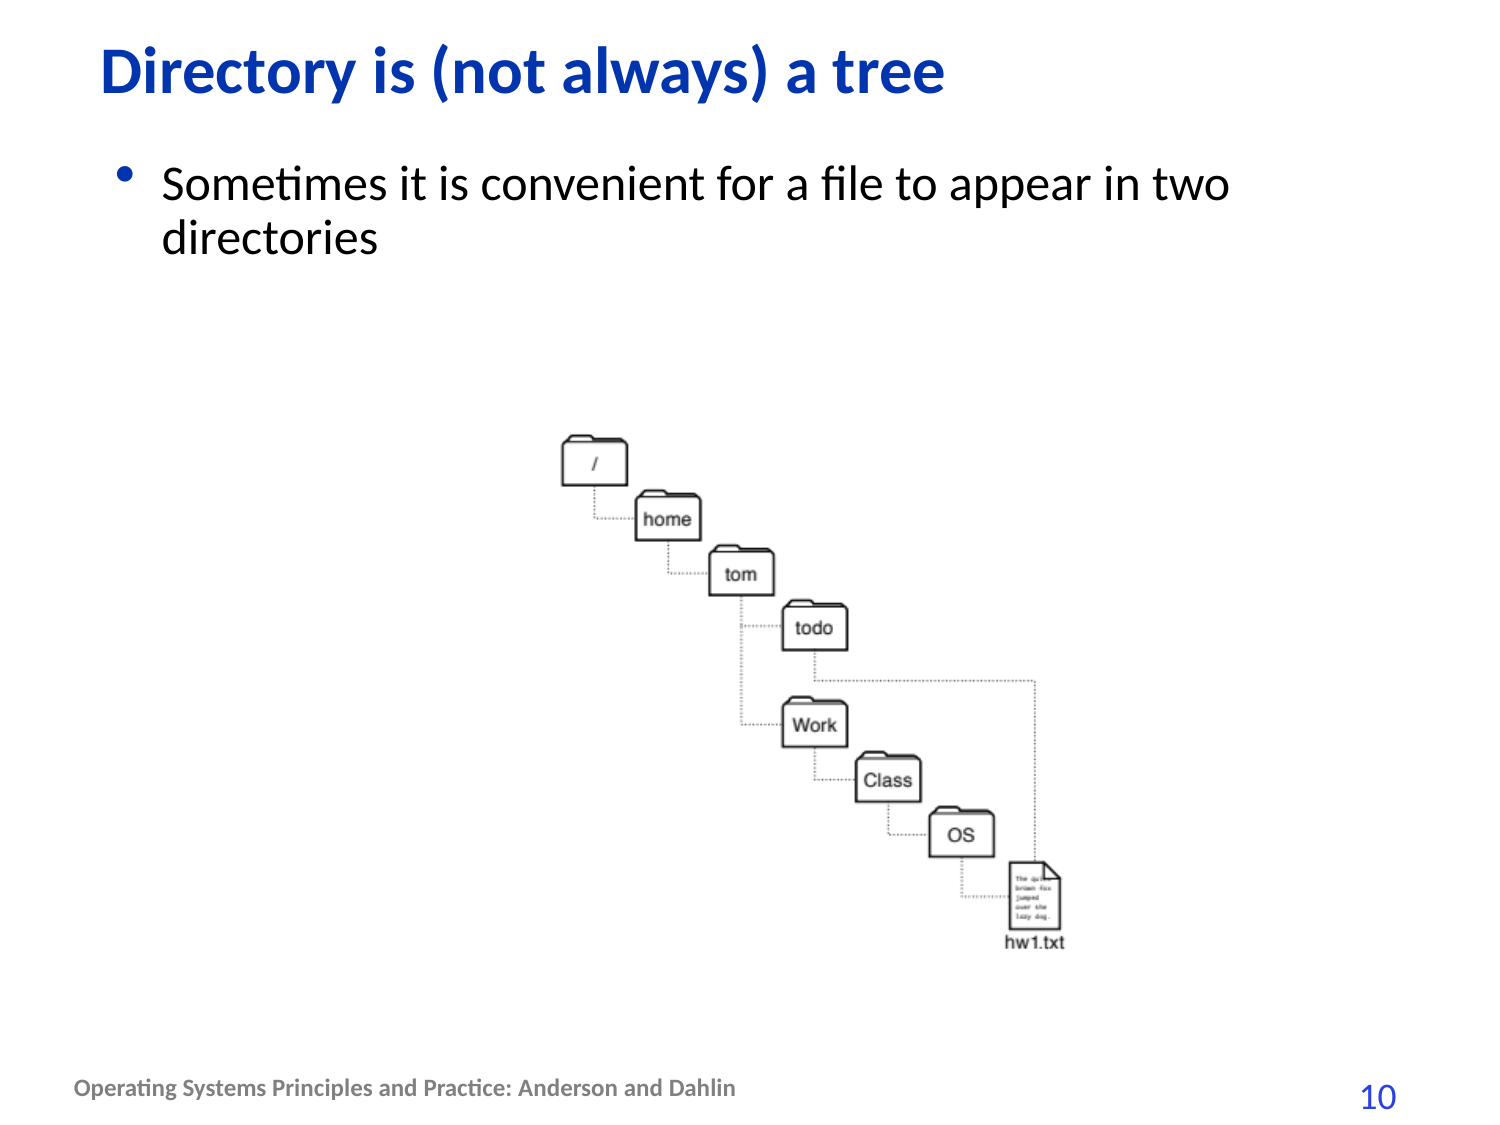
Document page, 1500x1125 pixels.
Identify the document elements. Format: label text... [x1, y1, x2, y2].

picture [489, 405, 1195, 969]
text_box Operating Systems Principles and Practice: Anderson and Dahlin [58, 1064, 764, 1110]
list Sometimes it is convenient for a file to appear in two directories [99, 149, 1400, 374]
title Directory is (not always) a tree [85, 28, 1261, 117]
